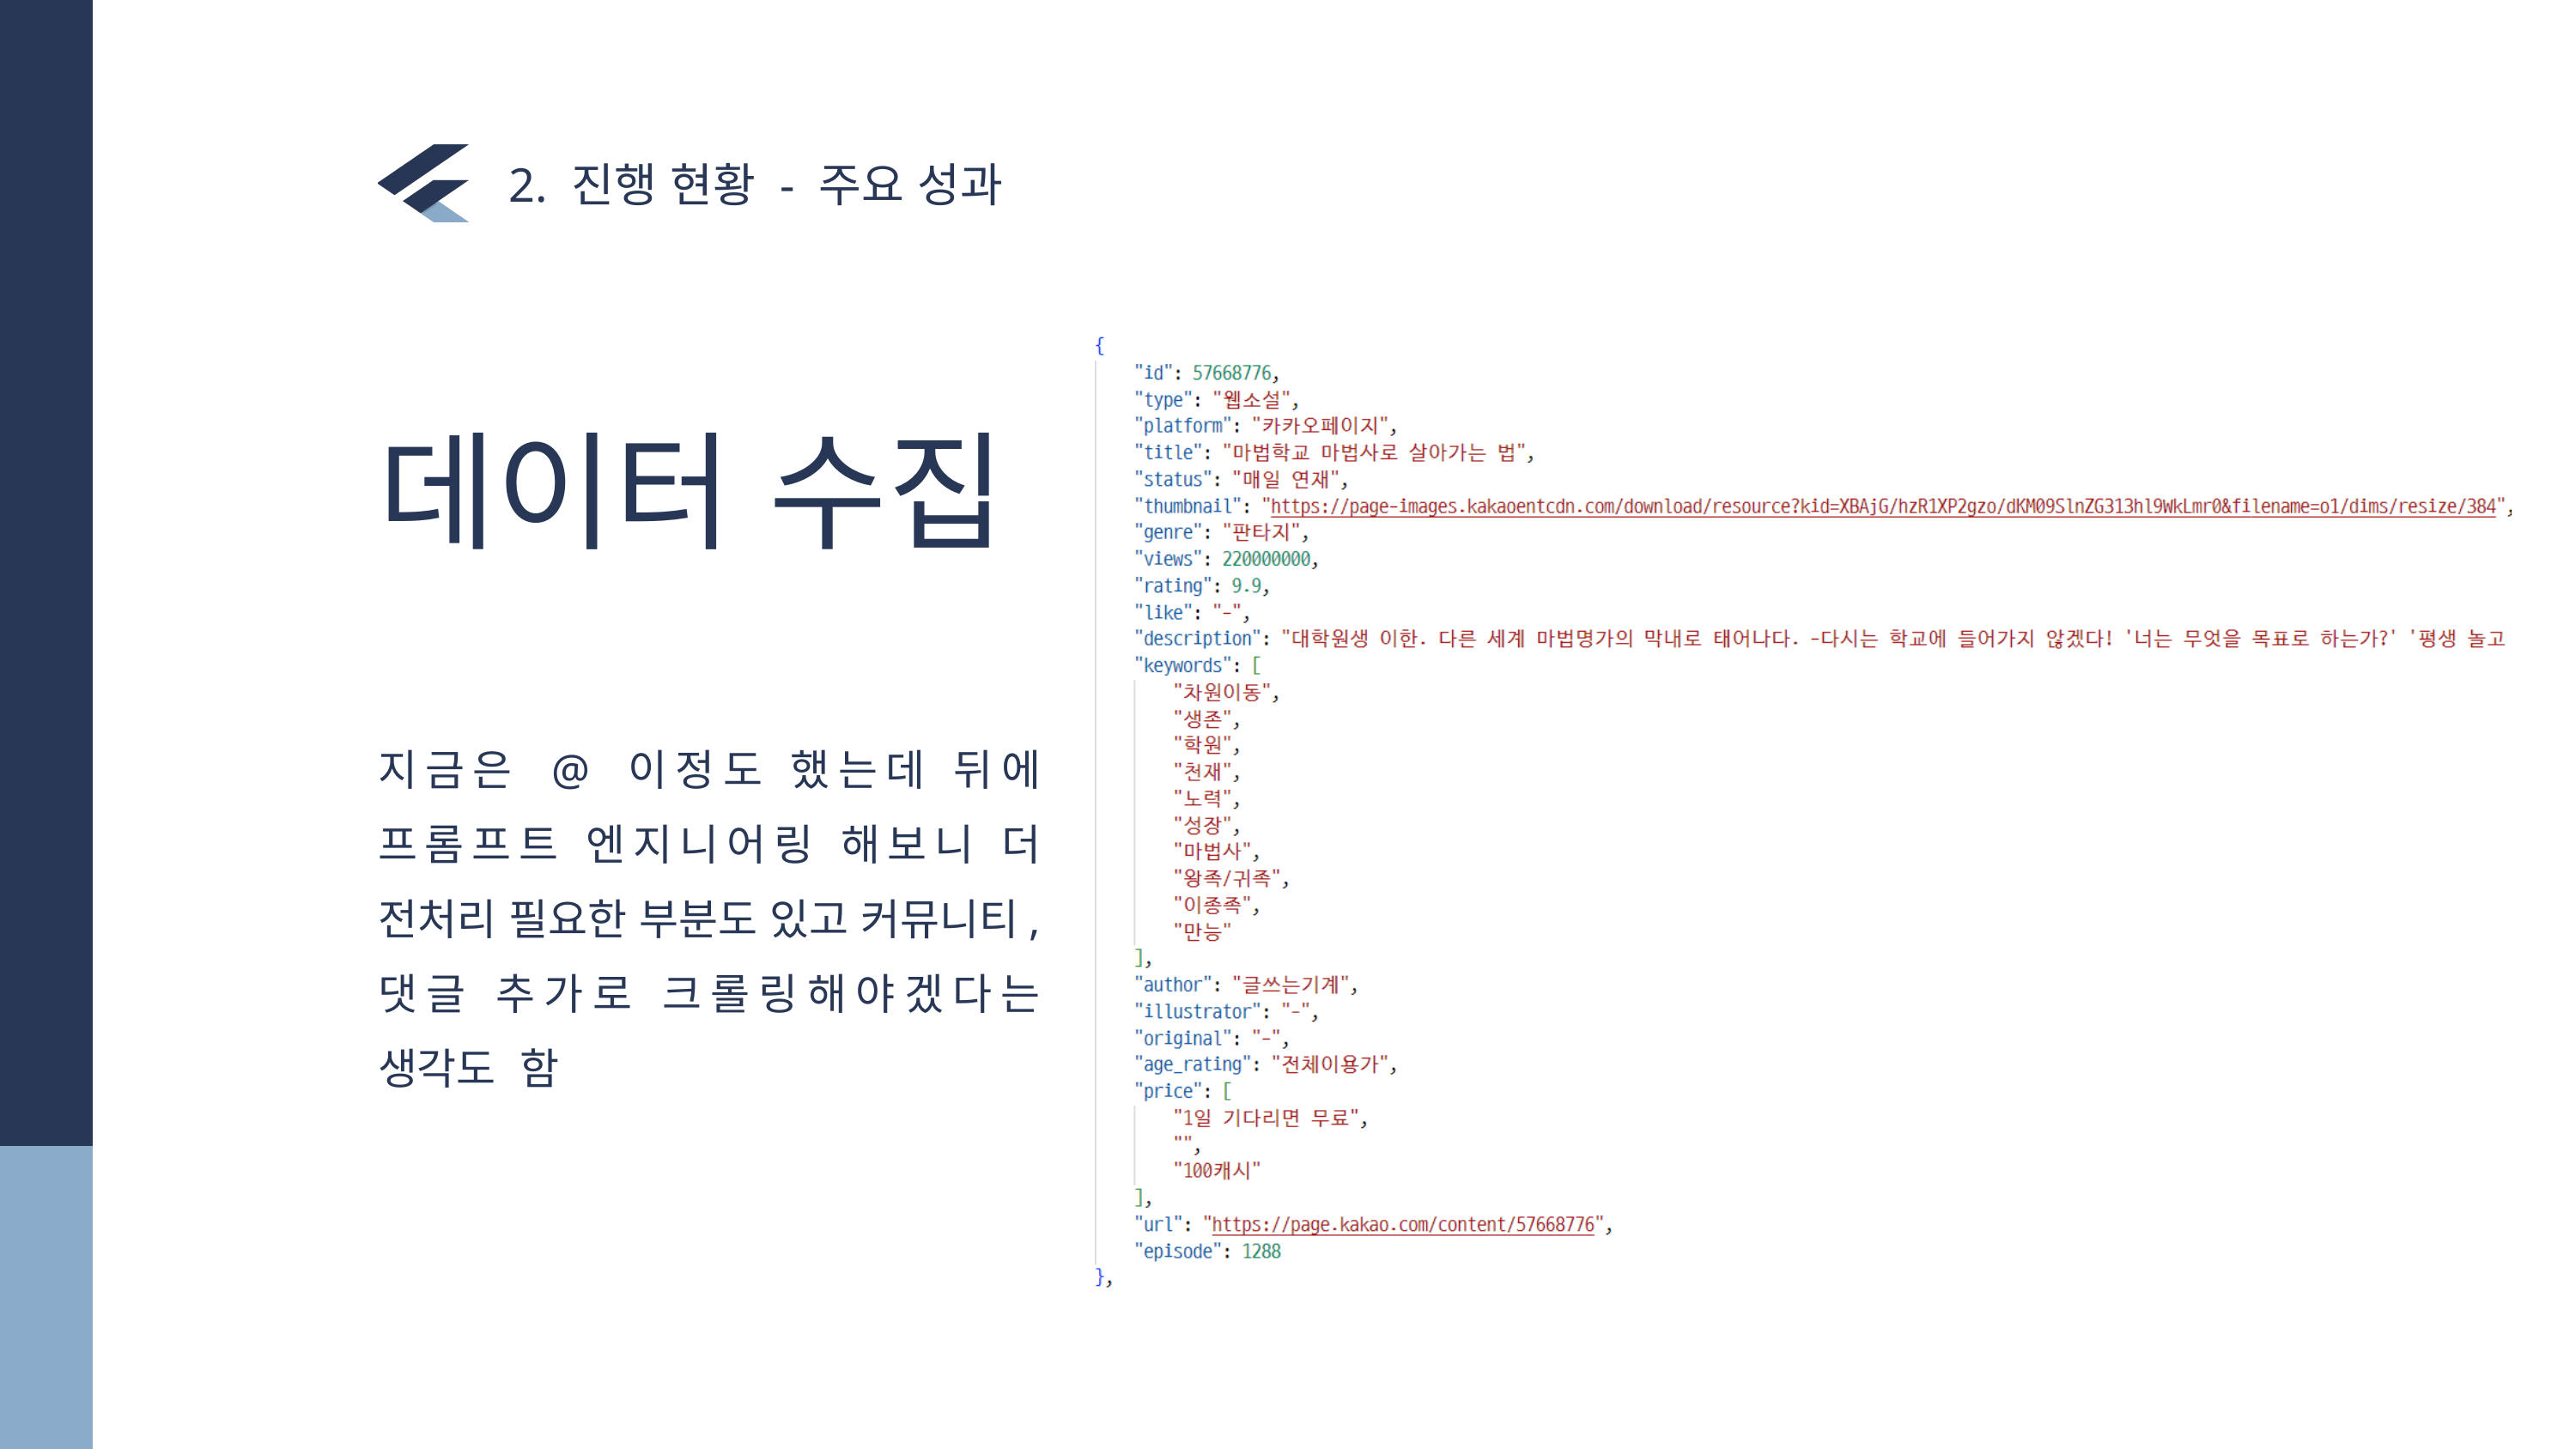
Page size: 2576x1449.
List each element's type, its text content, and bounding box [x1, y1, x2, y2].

text_box 데이터 수집 [377, 385, 1090, 566]
text_box 지금은 @ 이정도 했는데 뒤에 프롬프트 엔지니어링 해보니 더 전처리 필요한 부분도 있고 커뮤니티, 댓글 추가로 크롤링해야겠다는 생각도 함 [377, 719, 1042, 1168]
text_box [0, 0, 94, 1145]
picture [1094, 334, 2512, 1289]
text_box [0, 1145, 94, 1449]
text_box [377, 144, 1127, 222]
